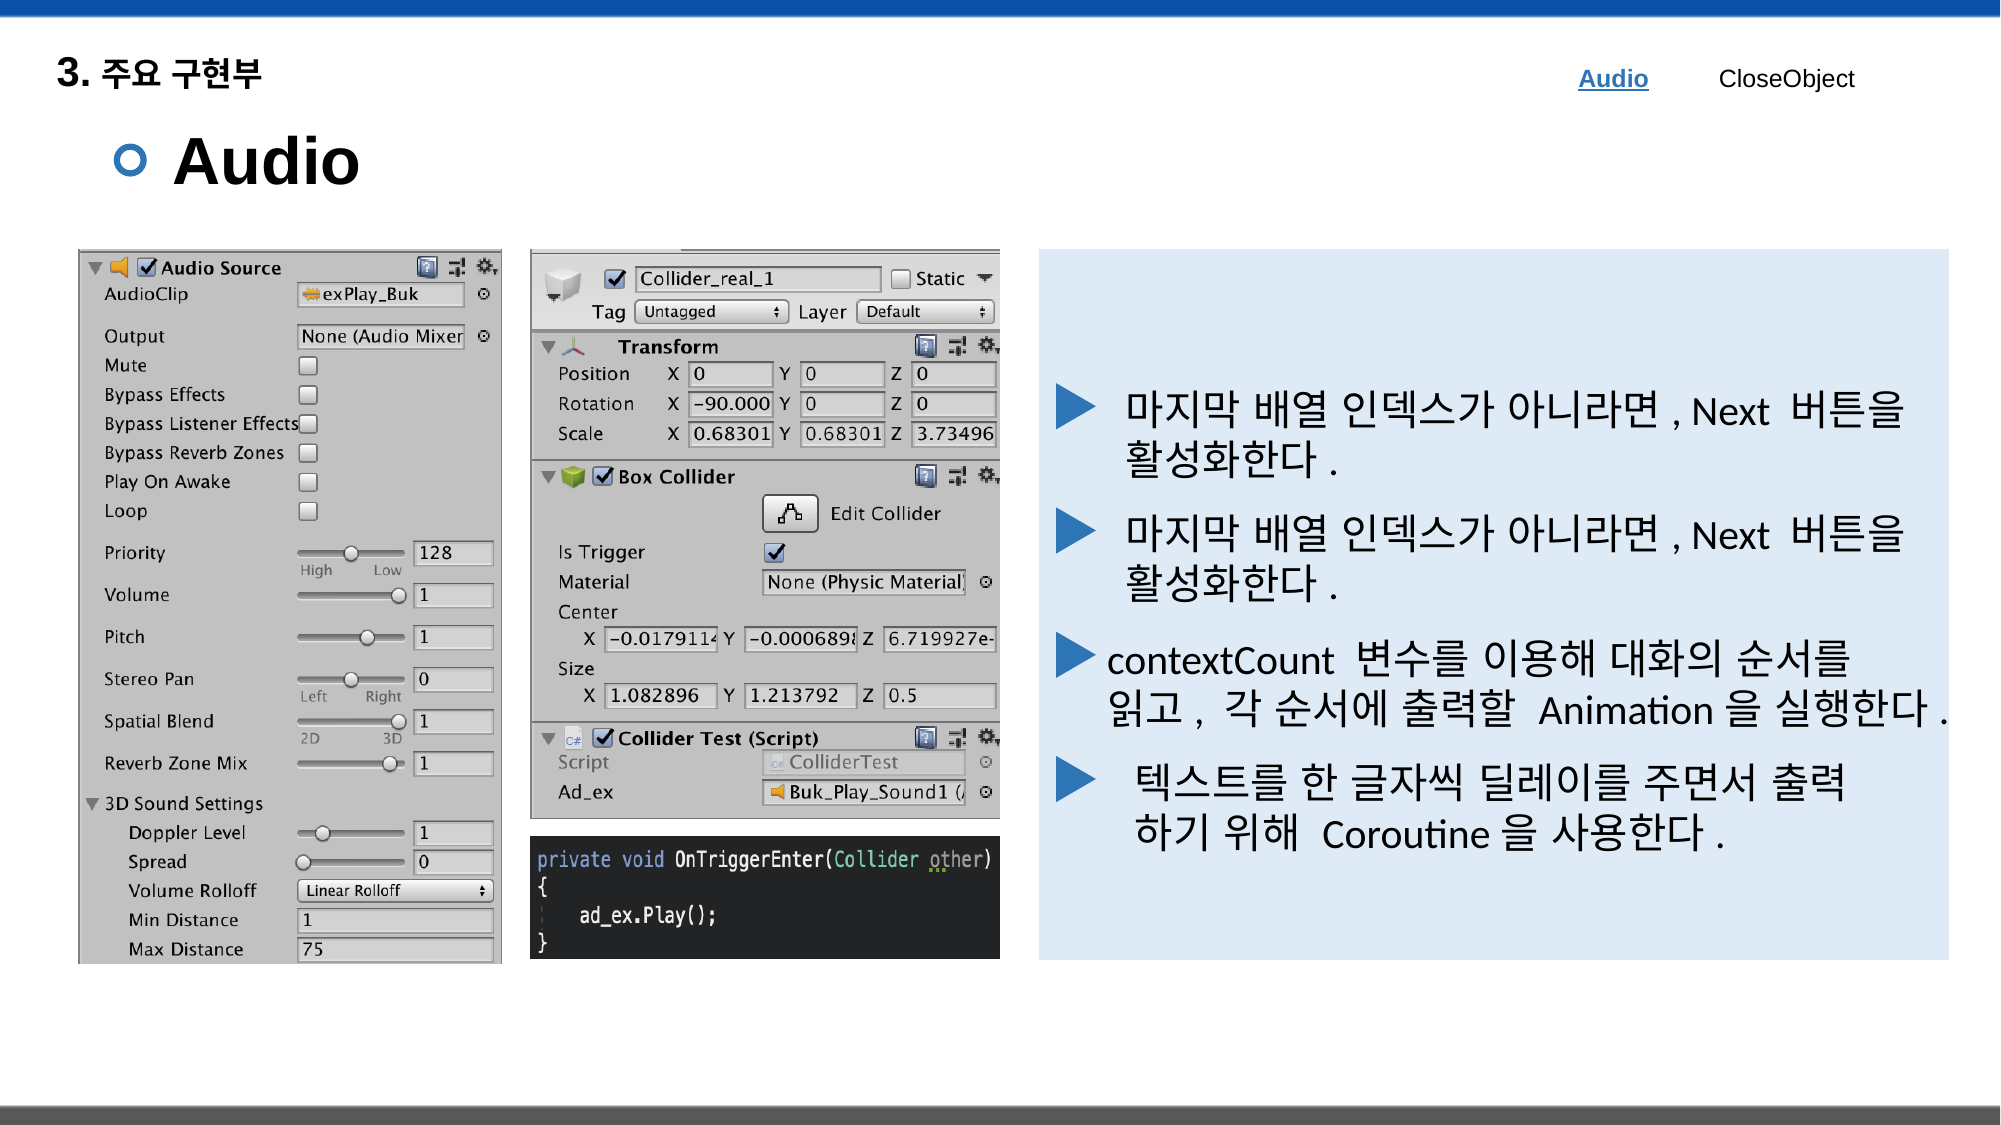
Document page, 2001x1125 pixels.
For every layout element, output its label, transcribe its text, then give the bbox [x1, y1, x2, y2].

text_box [1056, 631, 1096, 678]
text_box 텍스트를 한 글자씩 딜레이를 주면서 출력 하기 위해 Coroutine을 사용한다. [1120, 749, 1864, 865]
text_box 3.주요 구현부 [41, 37, 423, 103]
text_box [1056, 755, 1096, 803]
picture [0, 0, 2001, 1125]
text_box [115, 145, 145, 175]
text_box Audio [157, 110, 377, 206]
text_box contextCount 변수를 이용해 대화의 순서를 읽고, 각 순서에 출력할 Animation을 실행한다. [1092, 625, 1964, 740]
text_box [1056, 383, 1096, 430]
text_box [1056, 507, 1096, 554]
text_box 마지막 배열 인덱스가 아니라면, Next 버튼을 활성화한다. [1111, 500, 1921, 616]
text_box 마지막 배열 인덱스가 아니라면, Next 버튼을 활성화한다. [1111, 376, 1921, 492]
text_box Audio CloseObject [1563, 55, 1958, 101]
text_box [1039, 249, 1949, 960]
